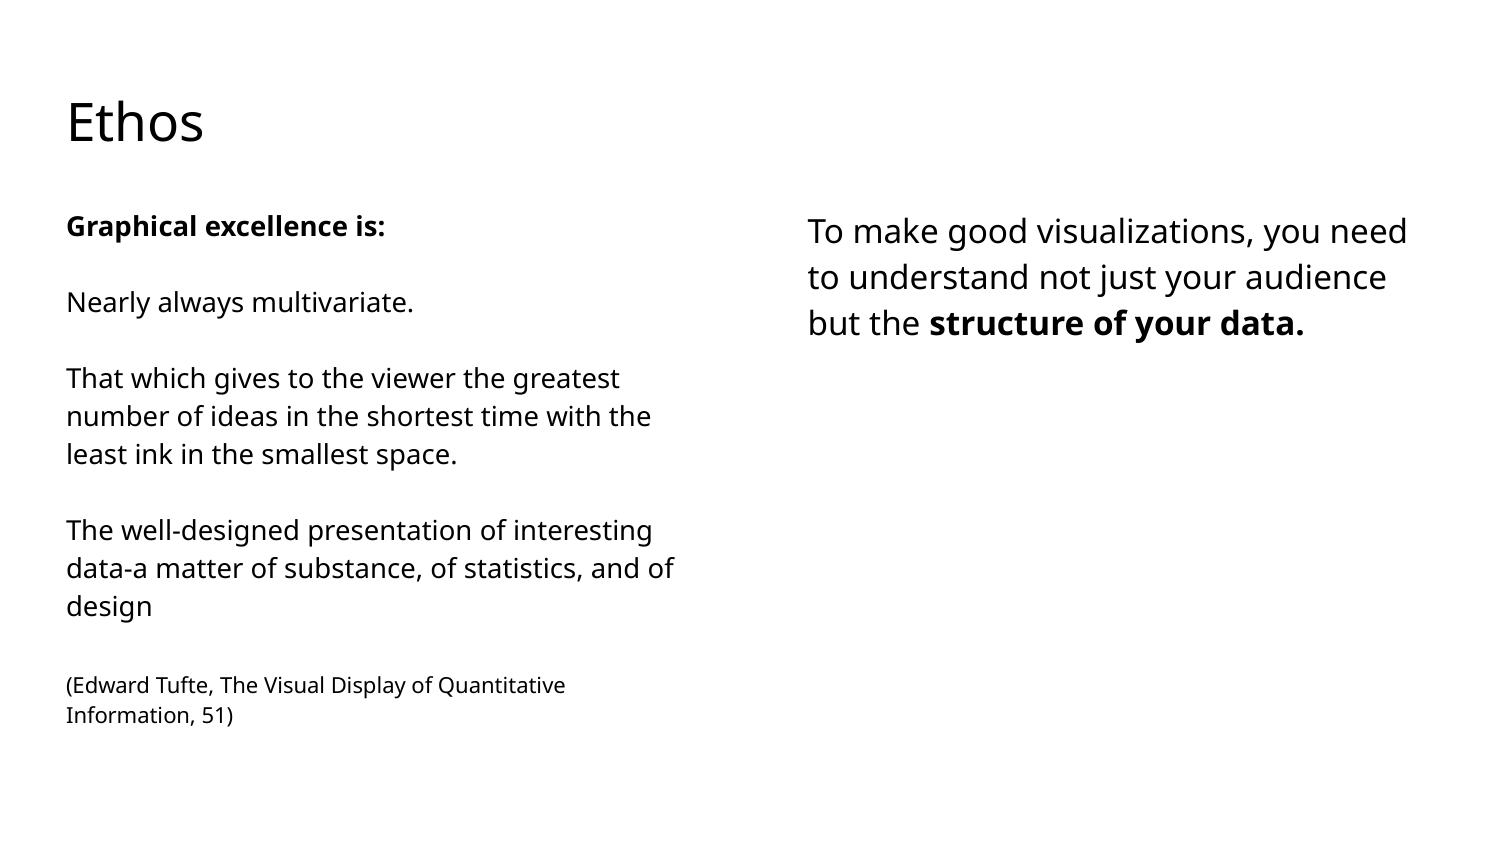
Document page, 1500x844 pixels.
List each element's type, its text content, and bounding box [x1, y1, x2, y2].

title Ethos [51, 72, 1449, 167]
list To make good visualizations, you need to understand not just your audience but the structure of your data. [792, 189, 1449, 750]
list Graphical excellence is: Nearly always multivariate. That which gives to the viewer the greatest number of ideas in the shortest time with the least ink in the smallest space. The well-designed presentation of interesting data-a matter of substance, of statistics, and of design (Edward Tufte, The Visual Display of Quantitative Information, 51) [51, 189, 708, 750]
